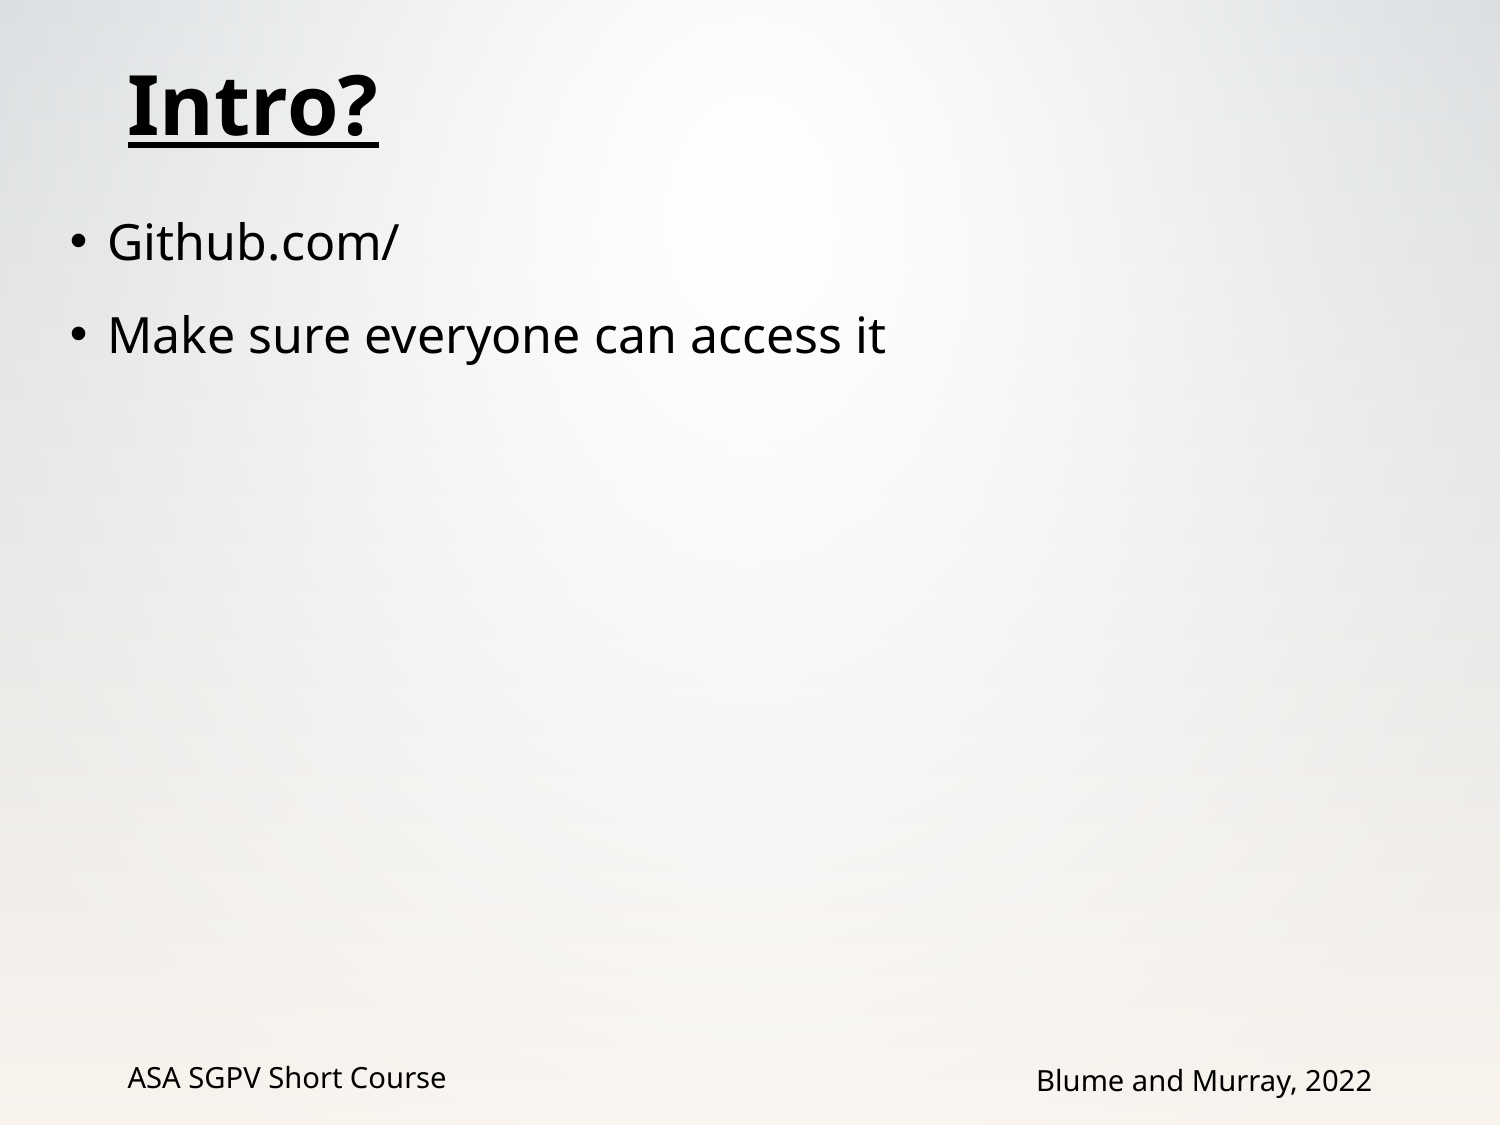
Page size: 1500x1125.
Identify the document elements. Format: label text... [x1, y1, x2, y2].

slide_number Blume and Murray, 2022 [1004, 1049, 1388, 1110]
list Github.com/ Make sure everyone can access it [54, 191, 1454, 1048]
picture [0, 0, 1500, 1125]
footer ASA SGPV Short Course [112, 1049, 915, 1110]
title Intro? [112, 37, 1388, 180]
